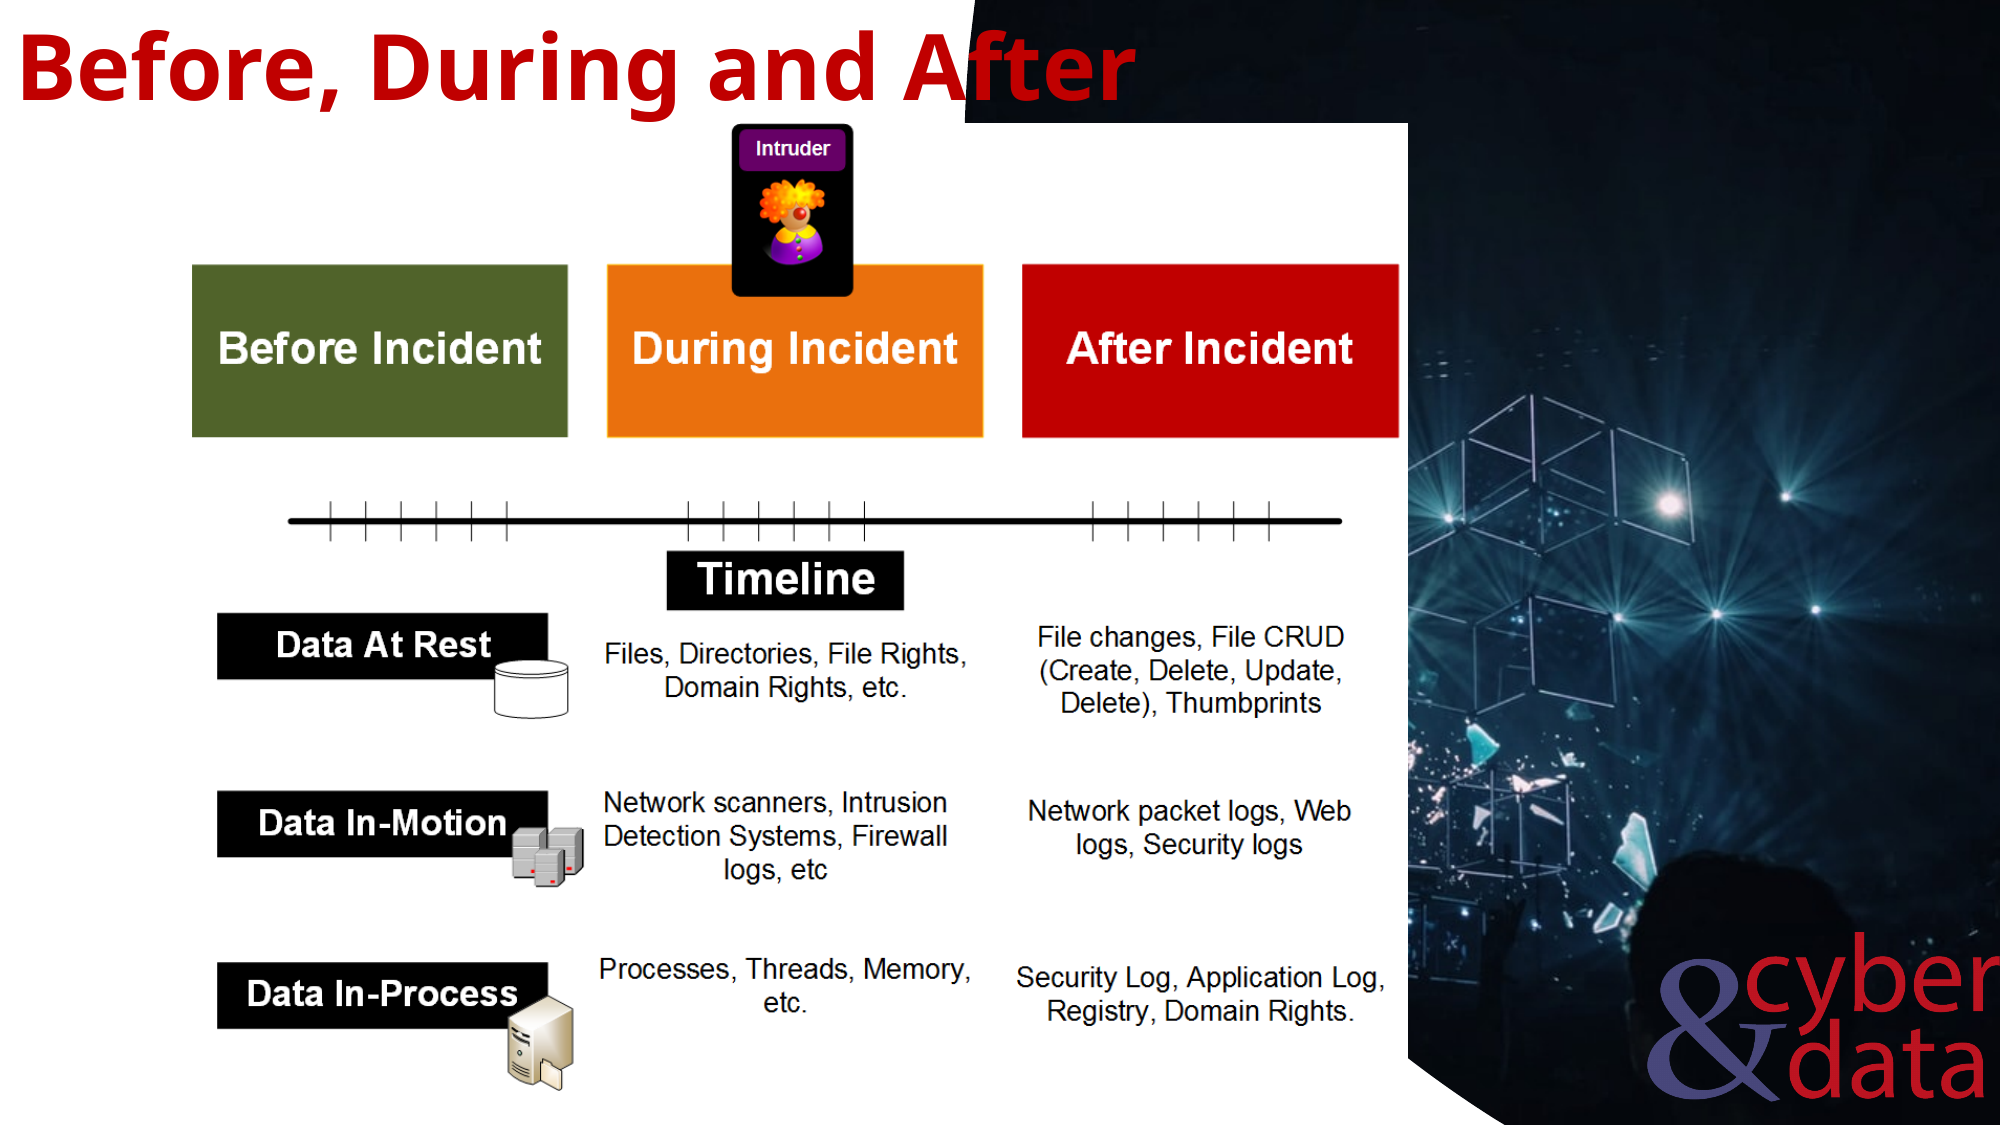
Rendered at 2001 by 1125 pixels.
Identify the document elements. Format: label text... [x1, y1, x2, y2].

picture [191, 0, 2000, 1125]
title Before, During and After [0, 0, 964, 143]
